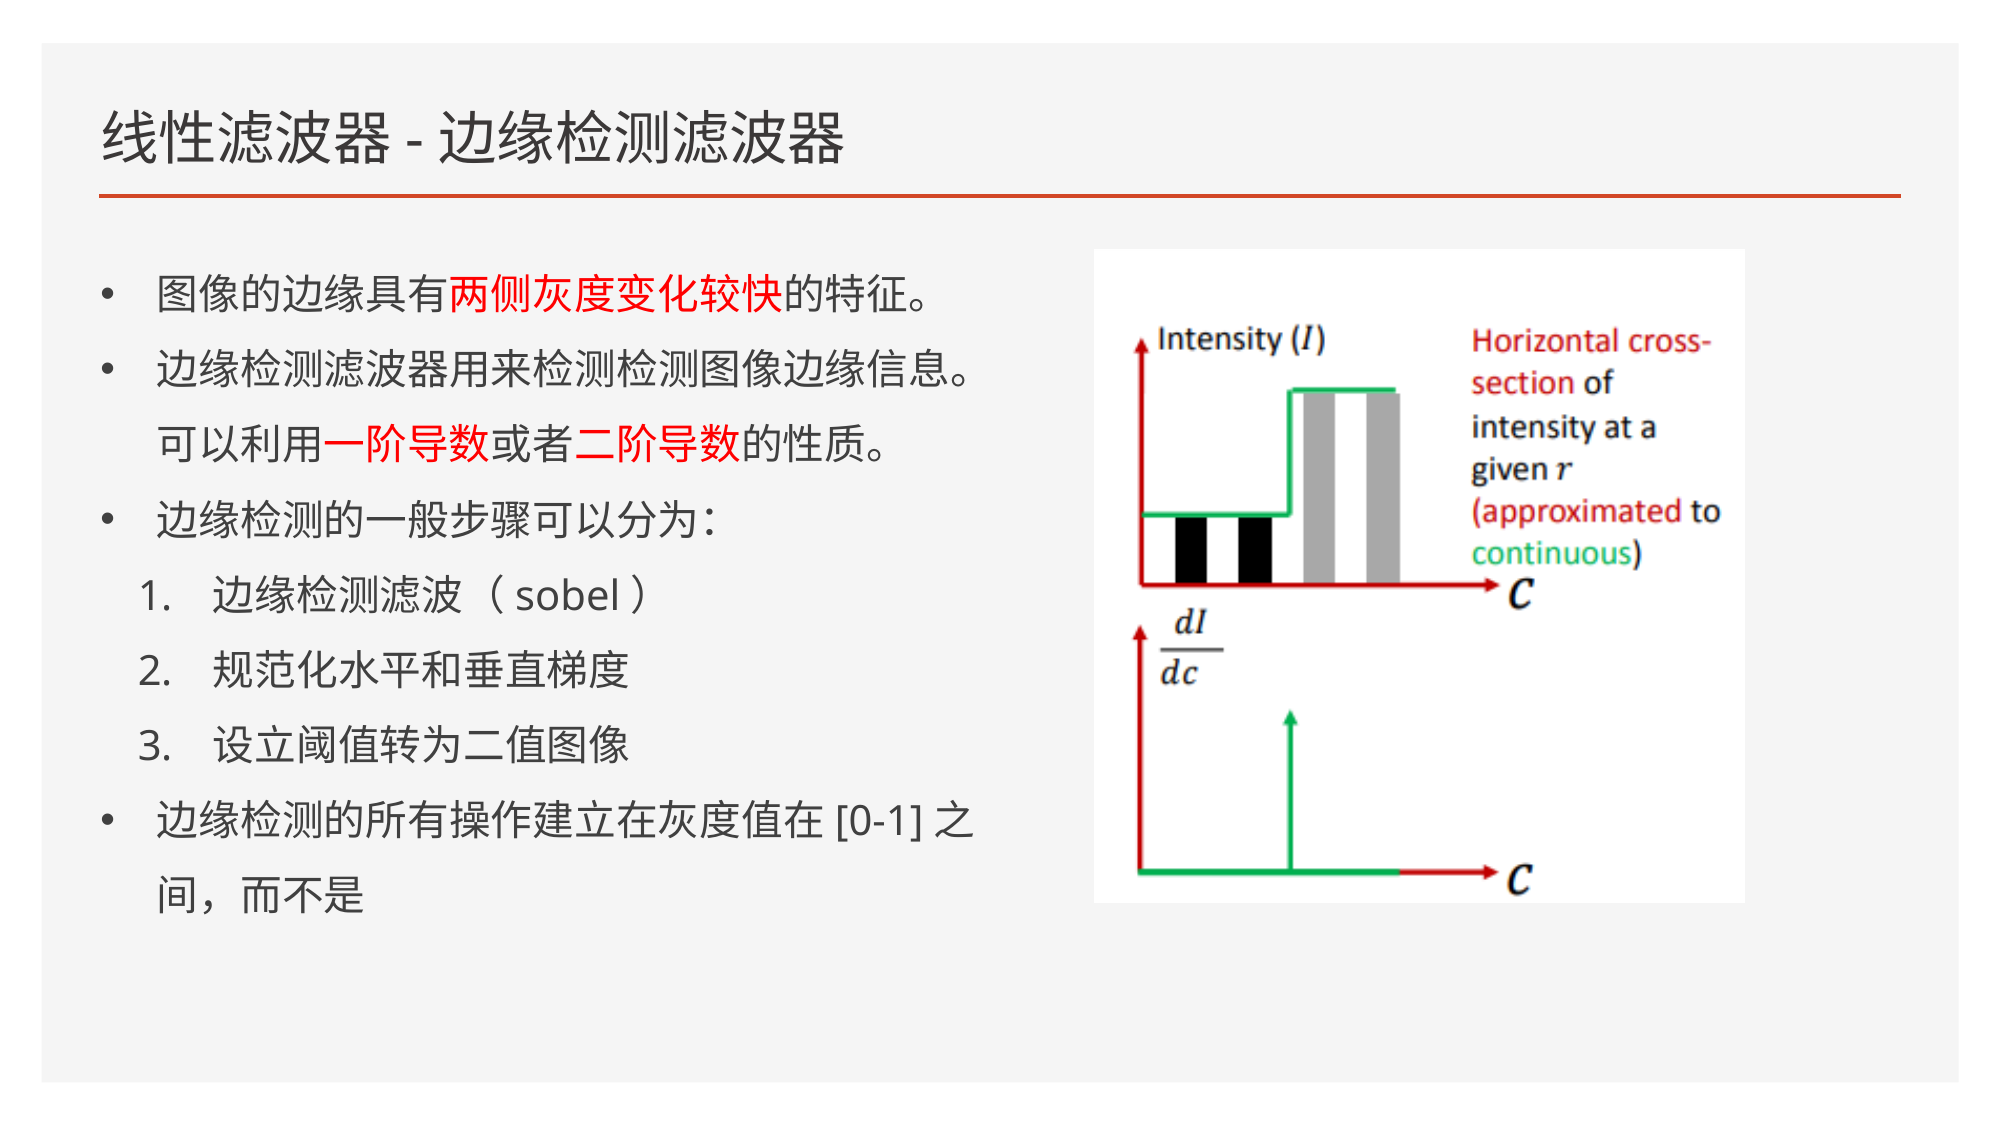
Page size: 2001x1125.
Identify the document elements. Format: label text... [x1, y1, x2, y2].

list 图像的边缘具有两侧灰度变化较快的特征。 边缘检测滤波器用来检测检测图像边缘信息。可以利用一阶导数或者二阶导数的性质。 边缘检测的一般步骤可以分为： 边缘检测滤波（sobel） 规范化水平和垂直梯度 设立阈值转为二值图像 边缘检测的所有操作建立在灰度值在[0-1]之间，而不是 [85, 235, 1030, 1052]
title 线性滤波器-边缘检测滤波器 [85, 73, 1214, 179]
picture [1094, 249, 1745, 903]
